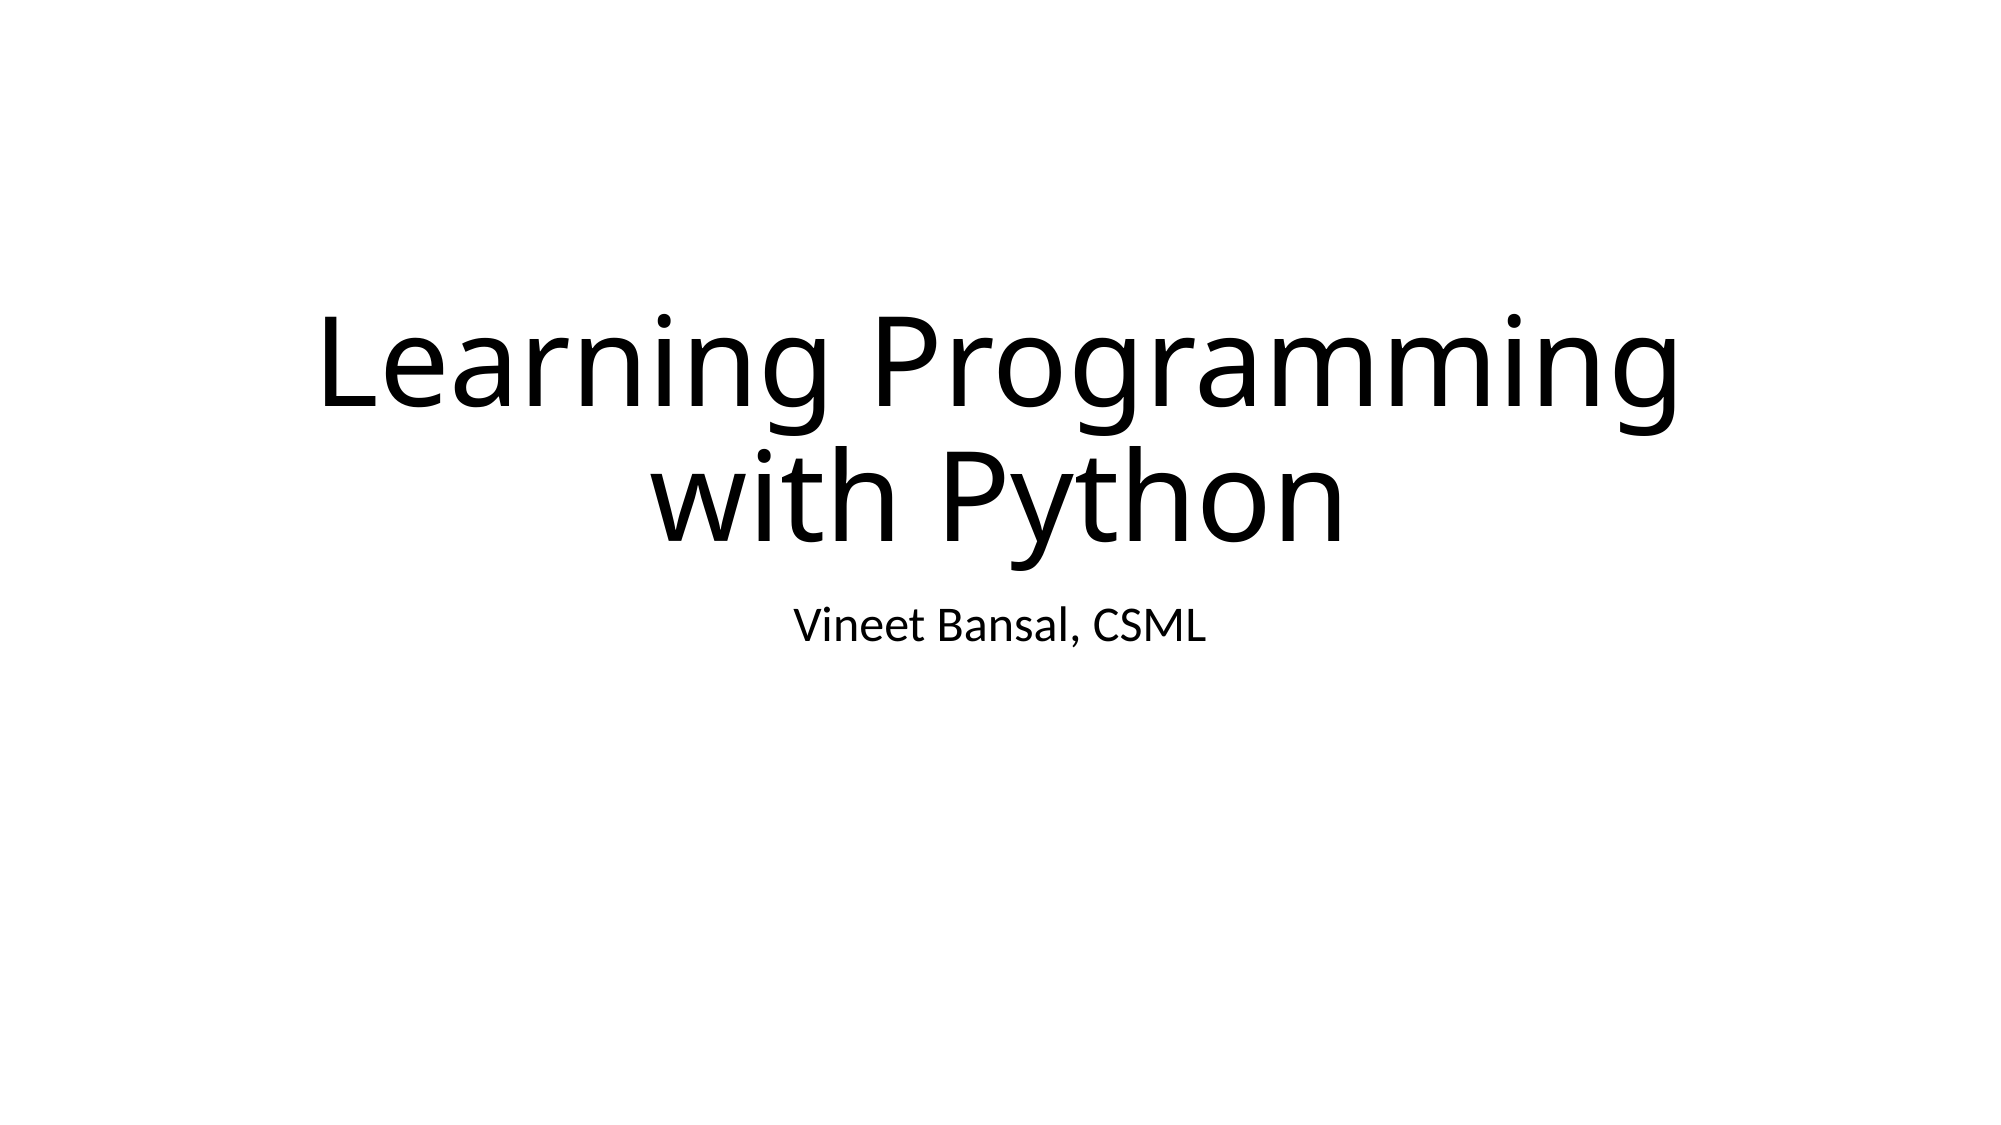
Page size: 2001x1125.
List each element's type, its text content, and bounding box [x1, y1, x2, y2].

title Learning Programming with Python [249, 184, 1750, 576]
subtitle Vineet Bansal, CSML [249, 590, 1750, 863]
